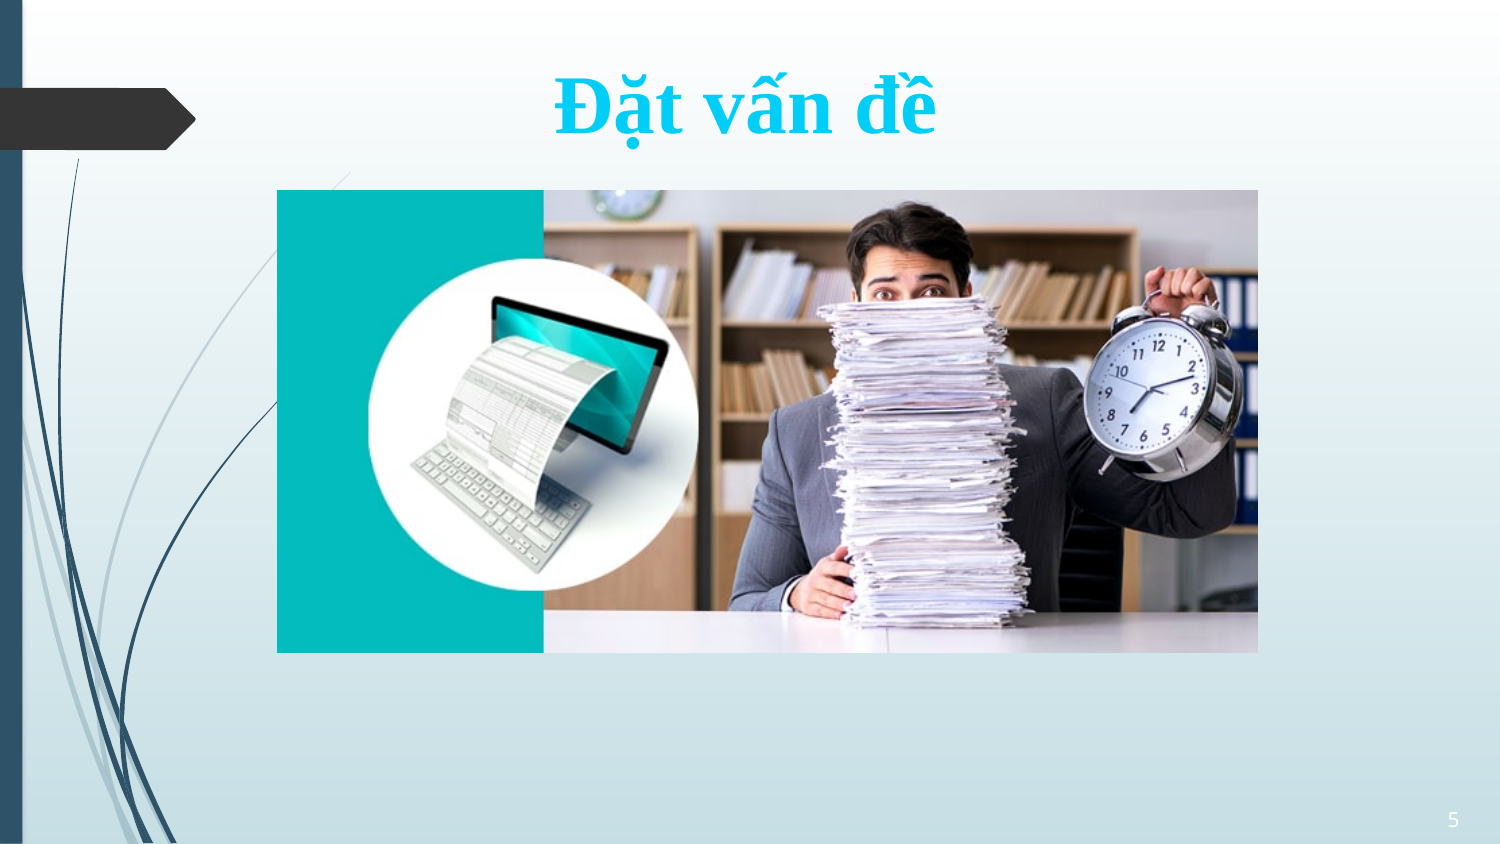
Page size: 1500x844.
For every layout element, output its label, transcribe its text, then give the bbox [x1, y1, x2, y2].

text_box 5 [1384, 791, 1474, 844]
picture [277, 190, 1259, 654]
text_box Đặt vấn đề [171, 47, 1320, 165]
